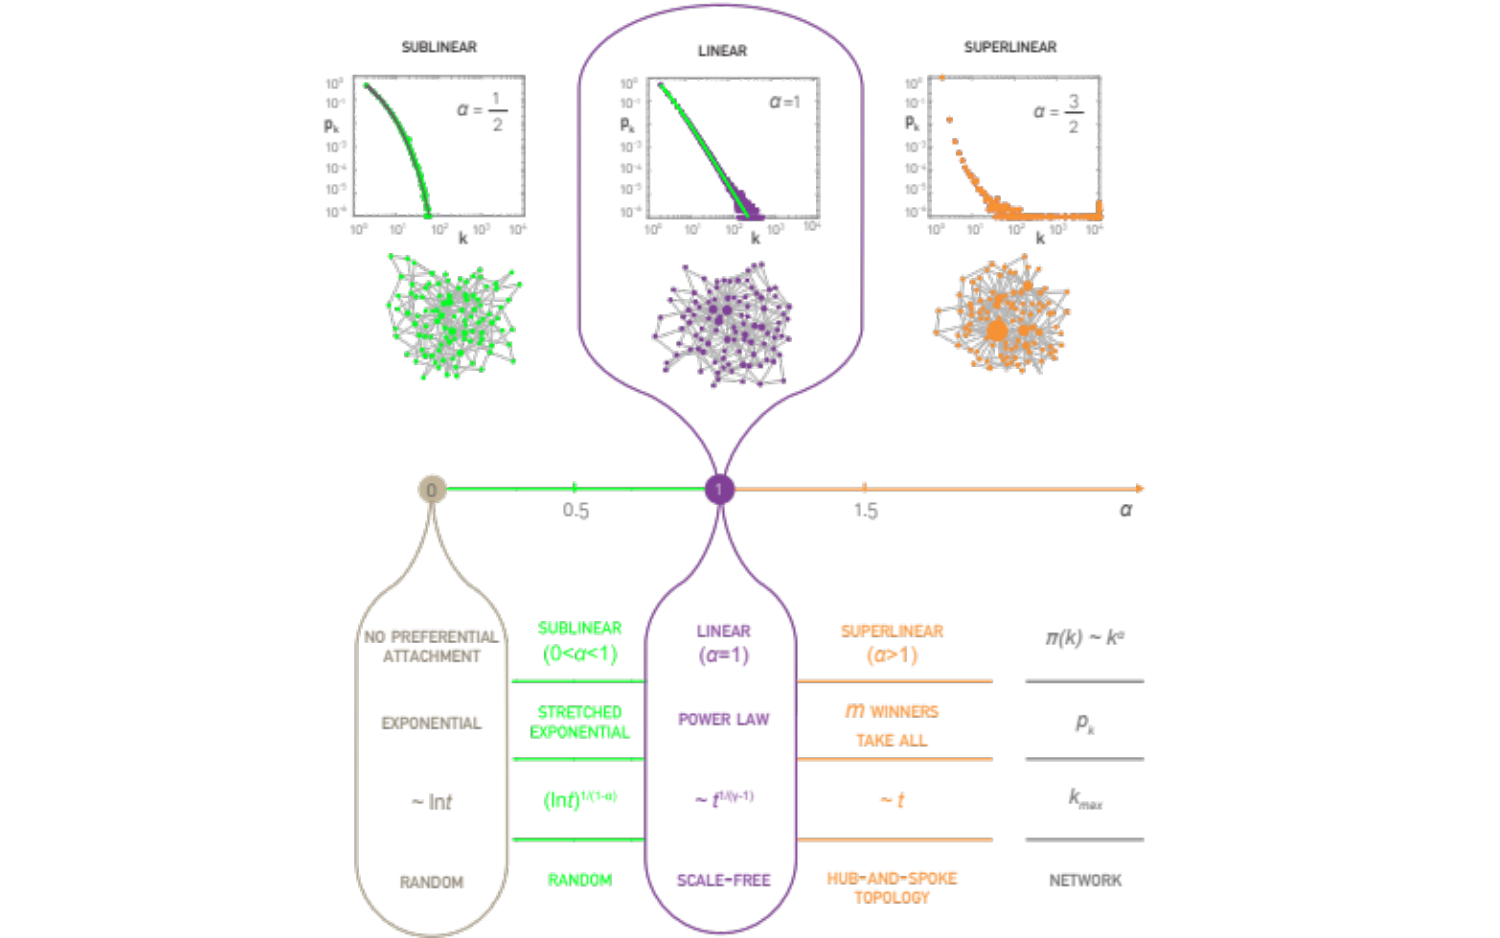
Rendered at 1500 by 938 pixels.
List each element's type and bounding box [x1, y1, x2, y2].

picture [312, 0, 1152, 938]
